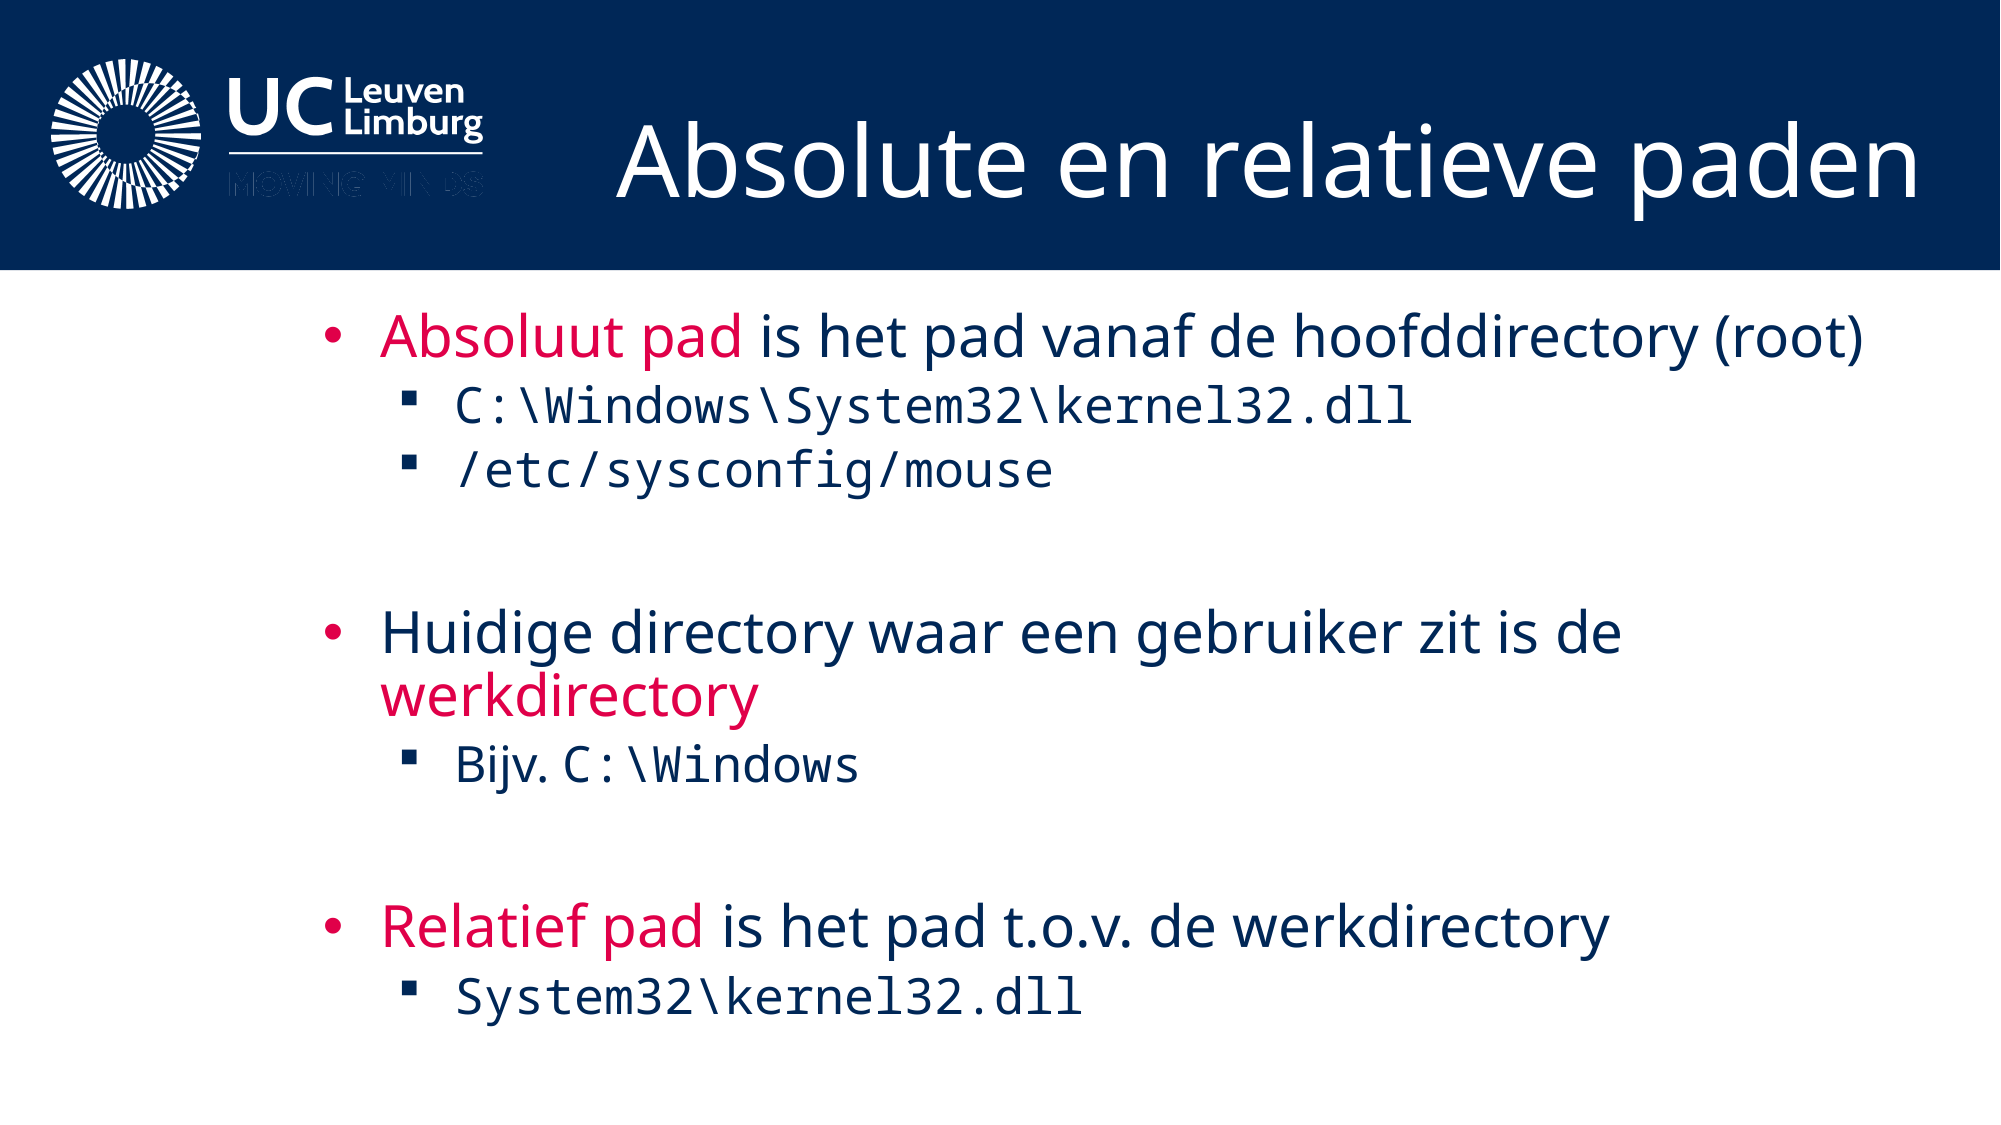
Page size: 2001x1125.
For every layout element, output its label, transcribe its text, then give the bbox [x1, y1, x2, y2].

list Absoluut pad is het pad vanaf de hoofddirectory (root) C:\Windows\System32\kernel32.dll /etc/sysconfig/mouse Huidige directory waar een gebruiker zit is de werkdirectory Bijv. C:\Windows Relatief pad is het pad t.o.v. de werkdirectory System32\kernel32.dll [307, 299, 1940, 996]
title Absolute en relatieve paden [307, 59, 1940, 271]
picture [51, 59, 307, 209]
